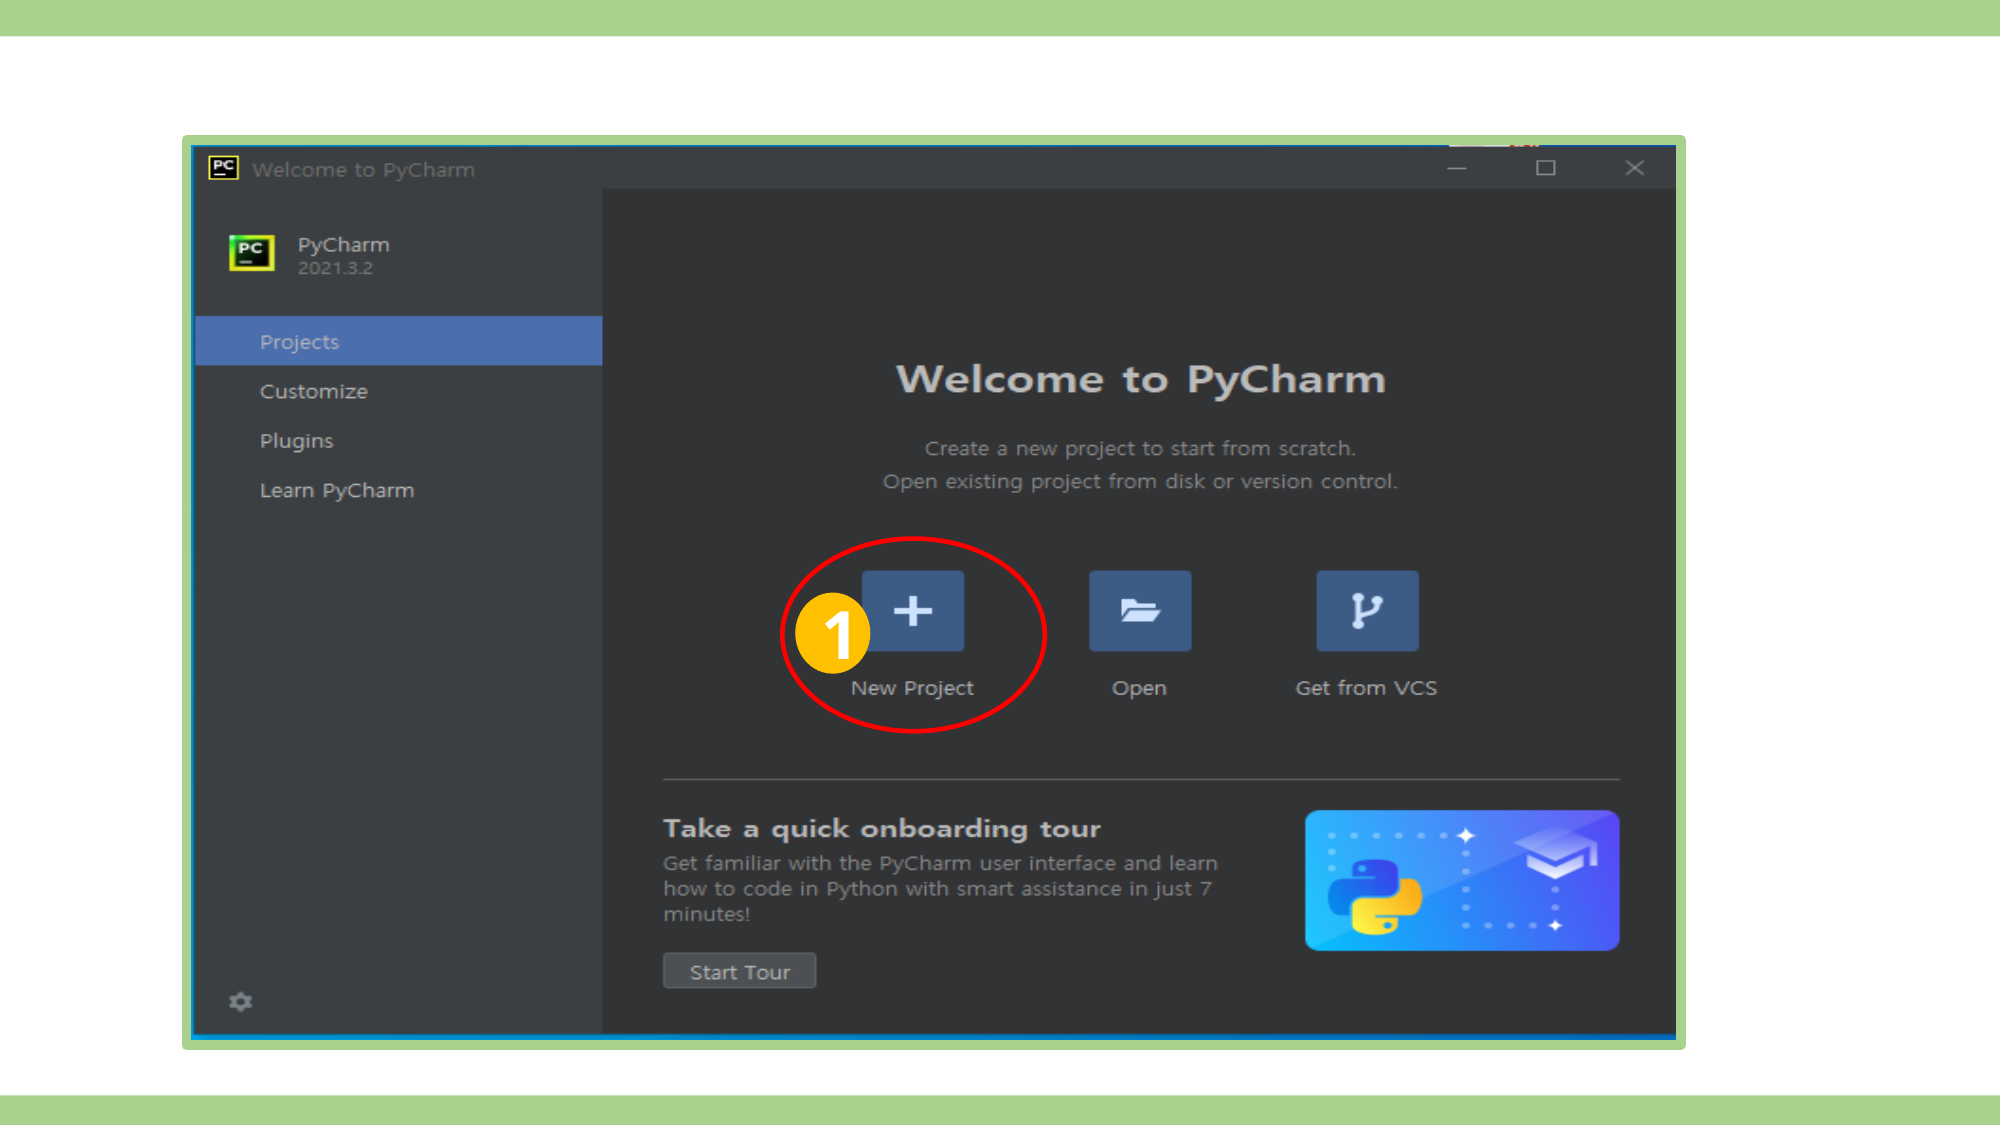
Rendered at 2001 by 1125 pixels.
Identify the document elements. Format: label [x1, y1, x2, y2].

picture [190, 144, 1677, 1041]
